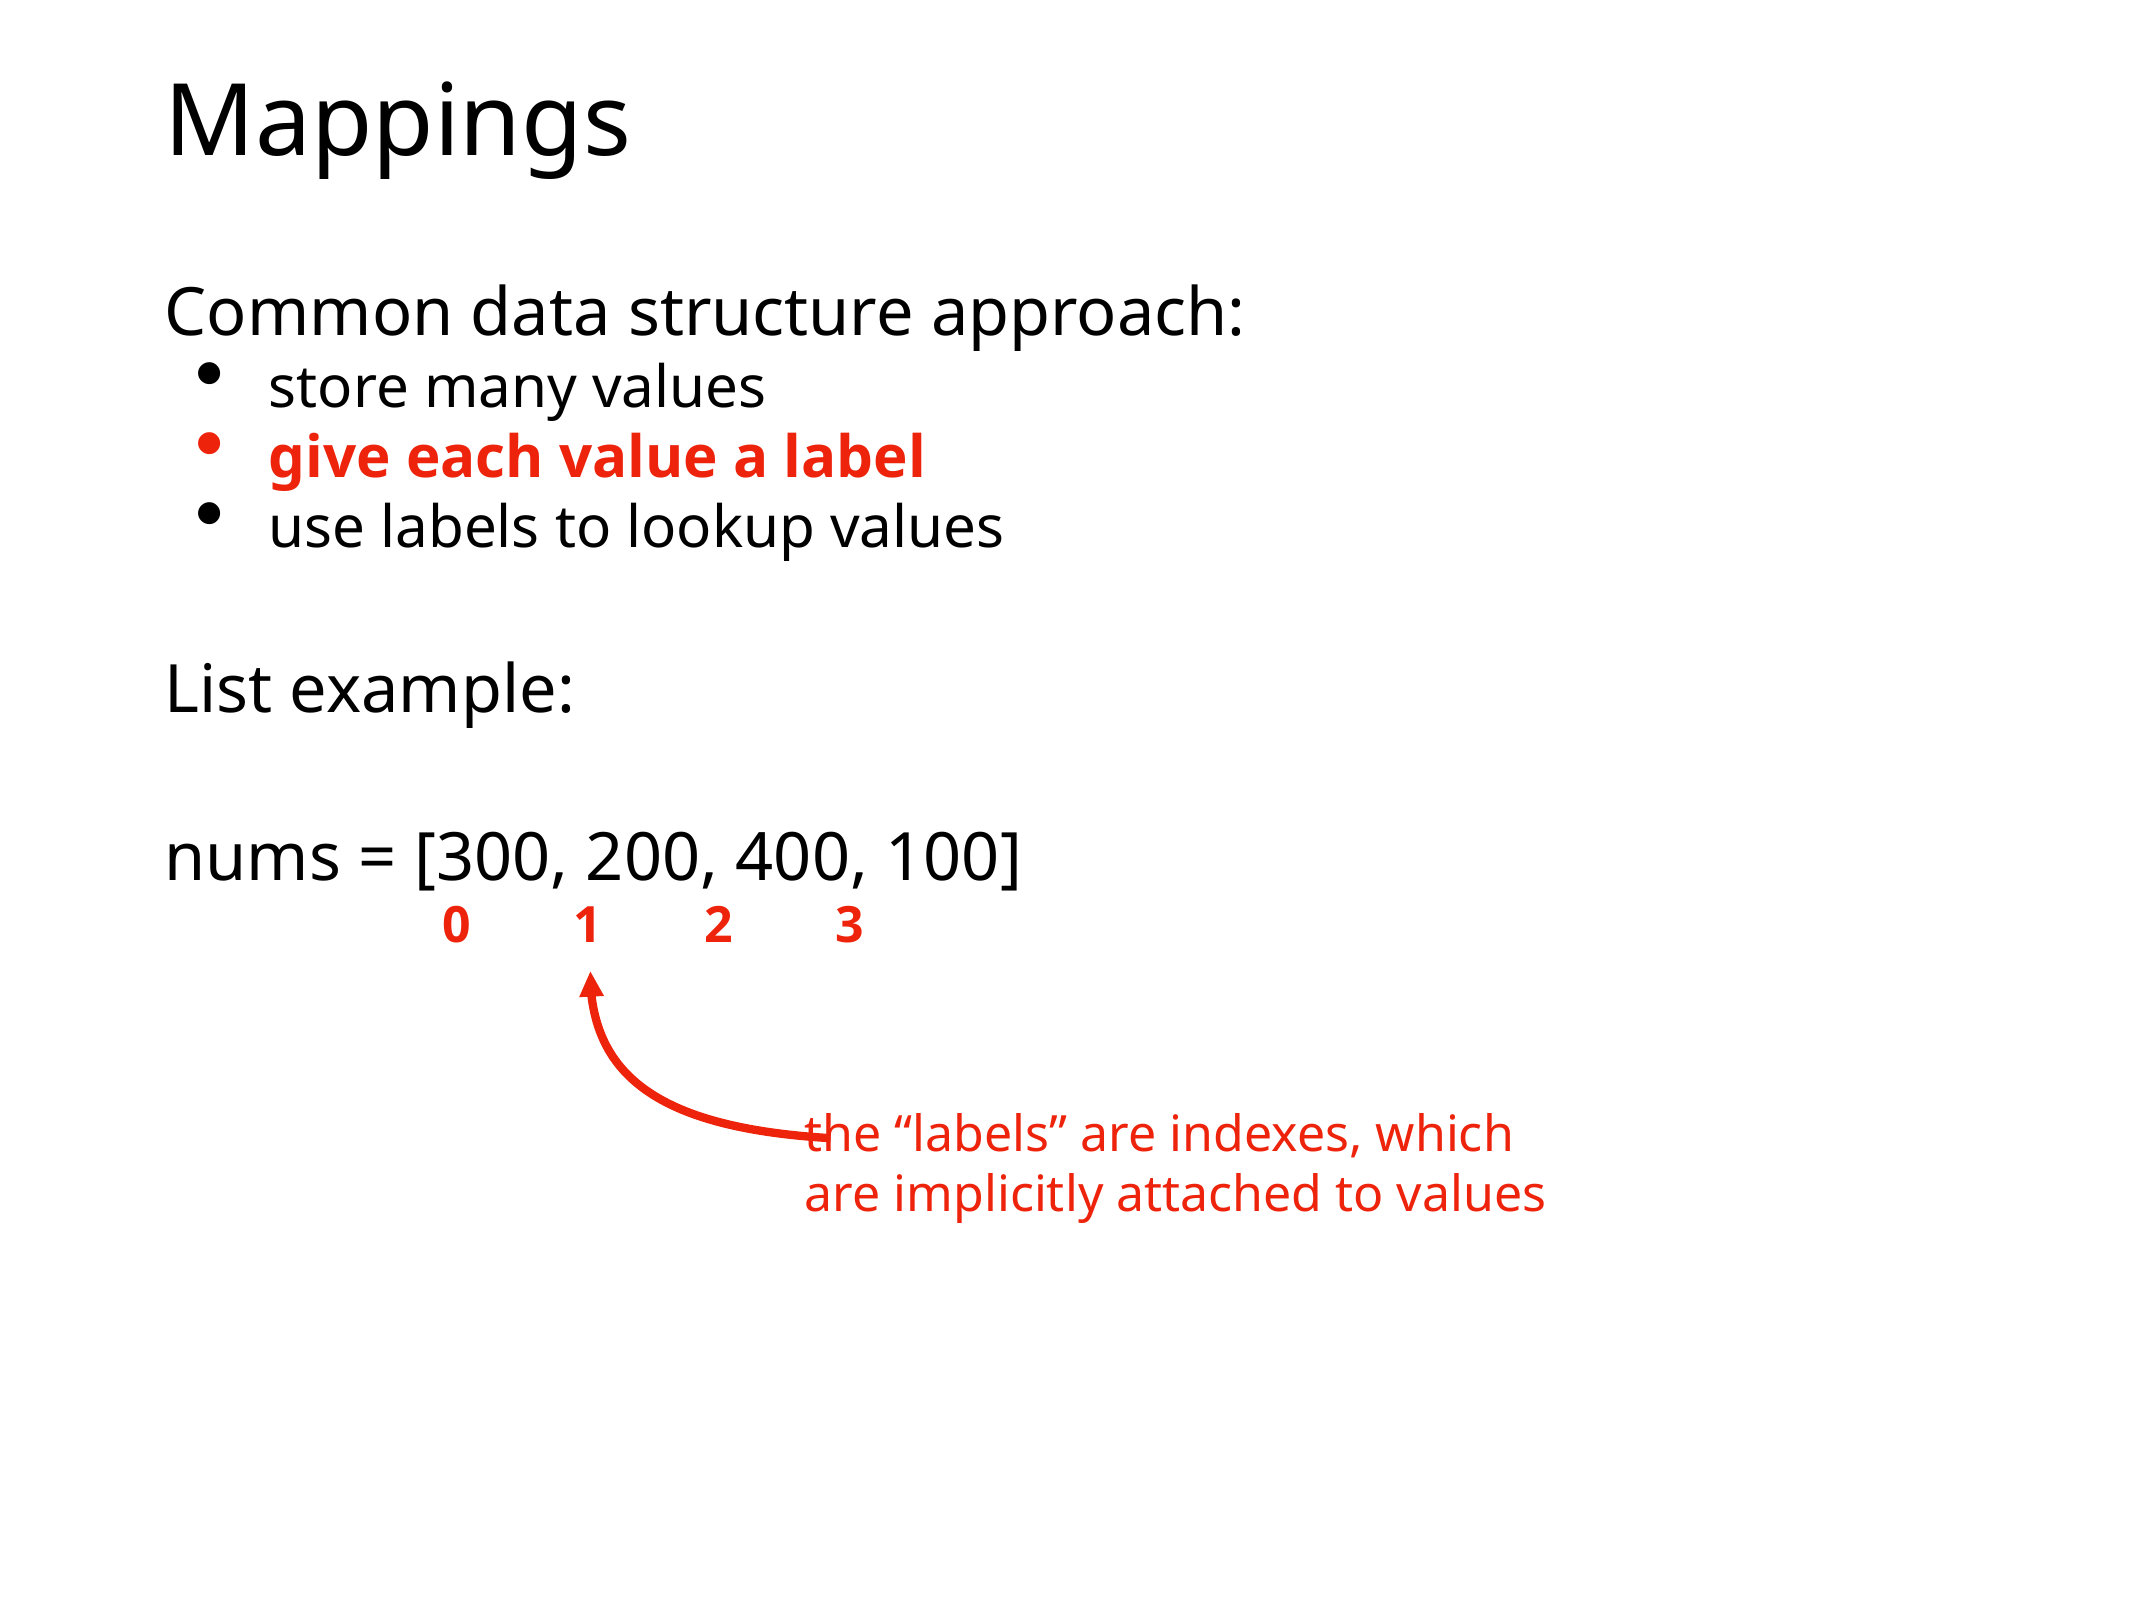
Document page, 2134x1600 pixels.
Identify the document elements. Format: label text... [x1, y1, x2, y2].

title Mappings [155, 41, 1978, 191]
text_box 0 [433, 884, 479, 962]
list Common data structure approach: store many values give each value a label use labels to lookup values List example: nums = [300, 200, 400, 100] [155, 259, 1978, 959]
text_box 3 [827, 884, 873, 962]
text_box 2 [696, 884, 742, 962]
text_box 1 [564, 884, 611, 962]
text_box the “labels” are indexes, which are implicitly attached to values [796, 1093, 1556, 1230]
text_box [584, 971, 796, 1136]
